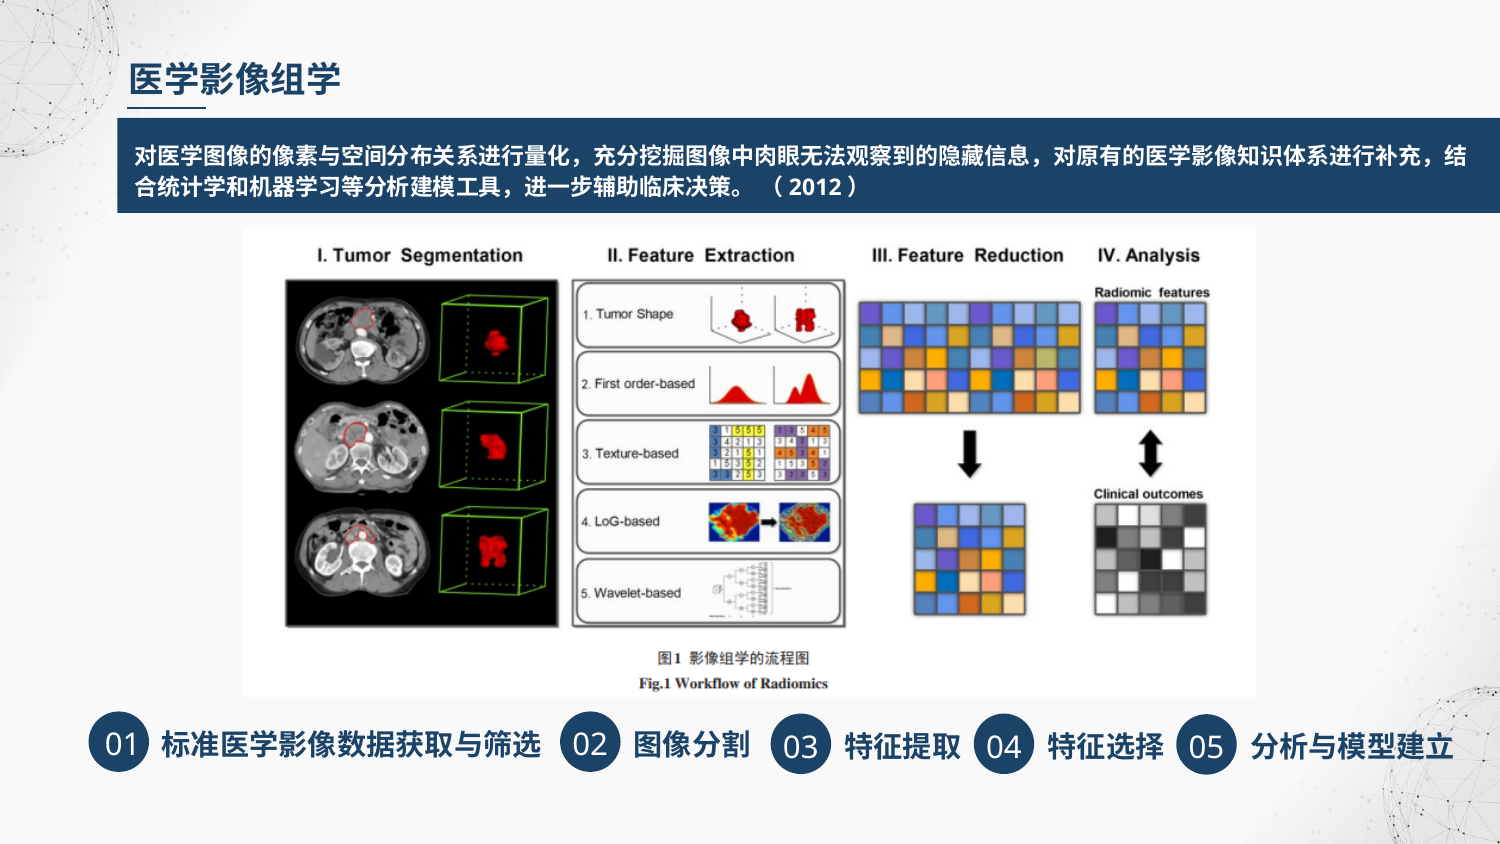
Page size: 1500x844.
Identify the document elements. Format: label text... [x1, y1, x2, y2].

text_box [117, 117, 1500, 213]
text_box 医学影像组学 [117, 51, 489, 106]
picture [0, 0, 1500, 844]
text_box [1169, 714, 1468, 775]
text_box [764, 713, 967, 775]
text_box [967, 713, 1177, 775]
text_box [81, 711, 553, 772]
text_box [553, 711, 763, 772]
